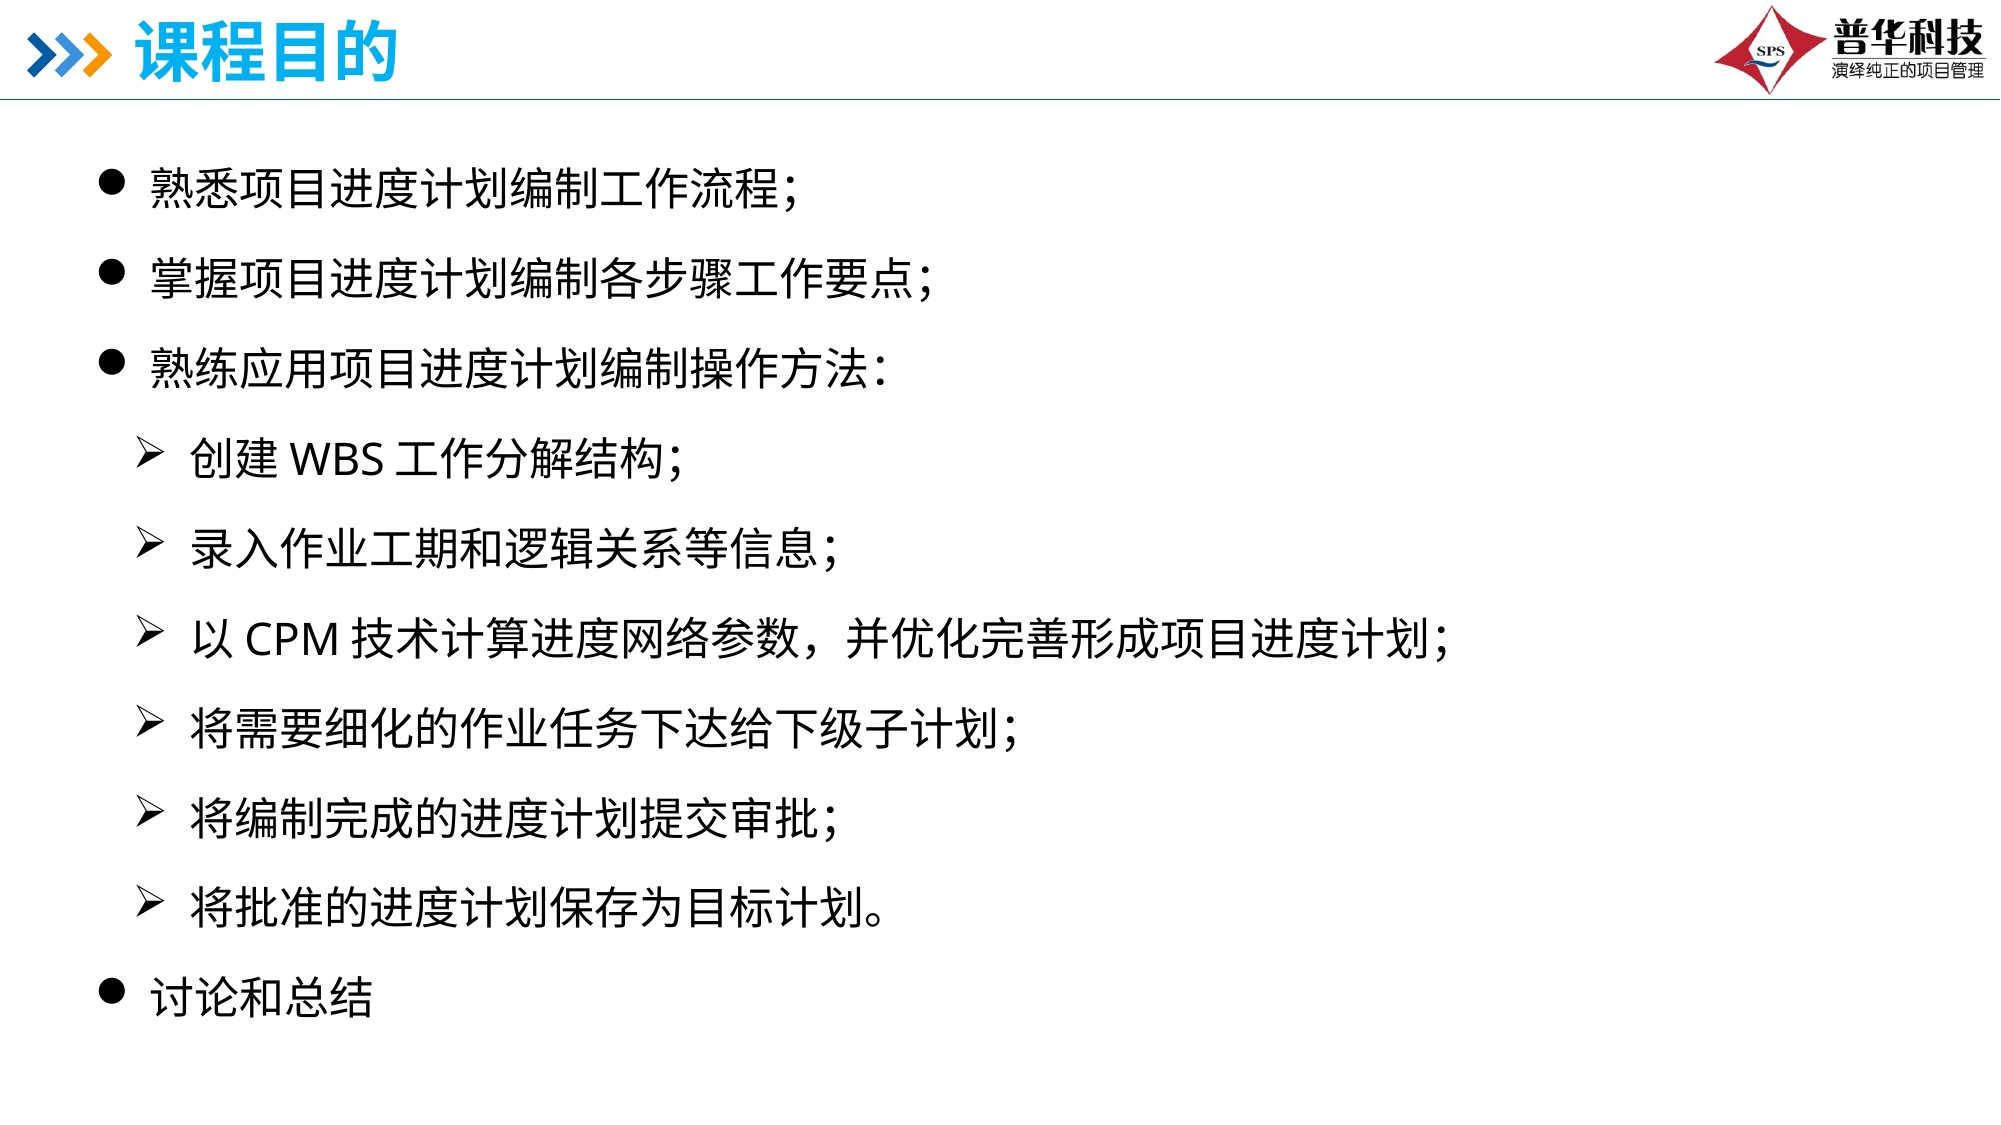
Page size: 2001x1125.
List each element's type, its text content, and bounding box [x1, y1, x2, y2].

text_box 熟悉项目进度计划编制工作流程； 掌握项目进度计划编制各步骤工作要点； 熟练应用项目进度计划编制操作方法： 创建WBS工作分解结构； 录入作业工期和逻辑关系等信息； 以CPM技术计算进度网络参数，并优化完善形成项目进度计划； 将需要细化的作业任务下达给下级子计划； 将编制完成的进度计划提交审批； 将批准的进度计划保存为目标计划。 讨论和总结 [74, 123, 1911, 1038]
title 课程目的 [118, 20, 1736, 91]
picture [1703, 4, 1999, 95]
